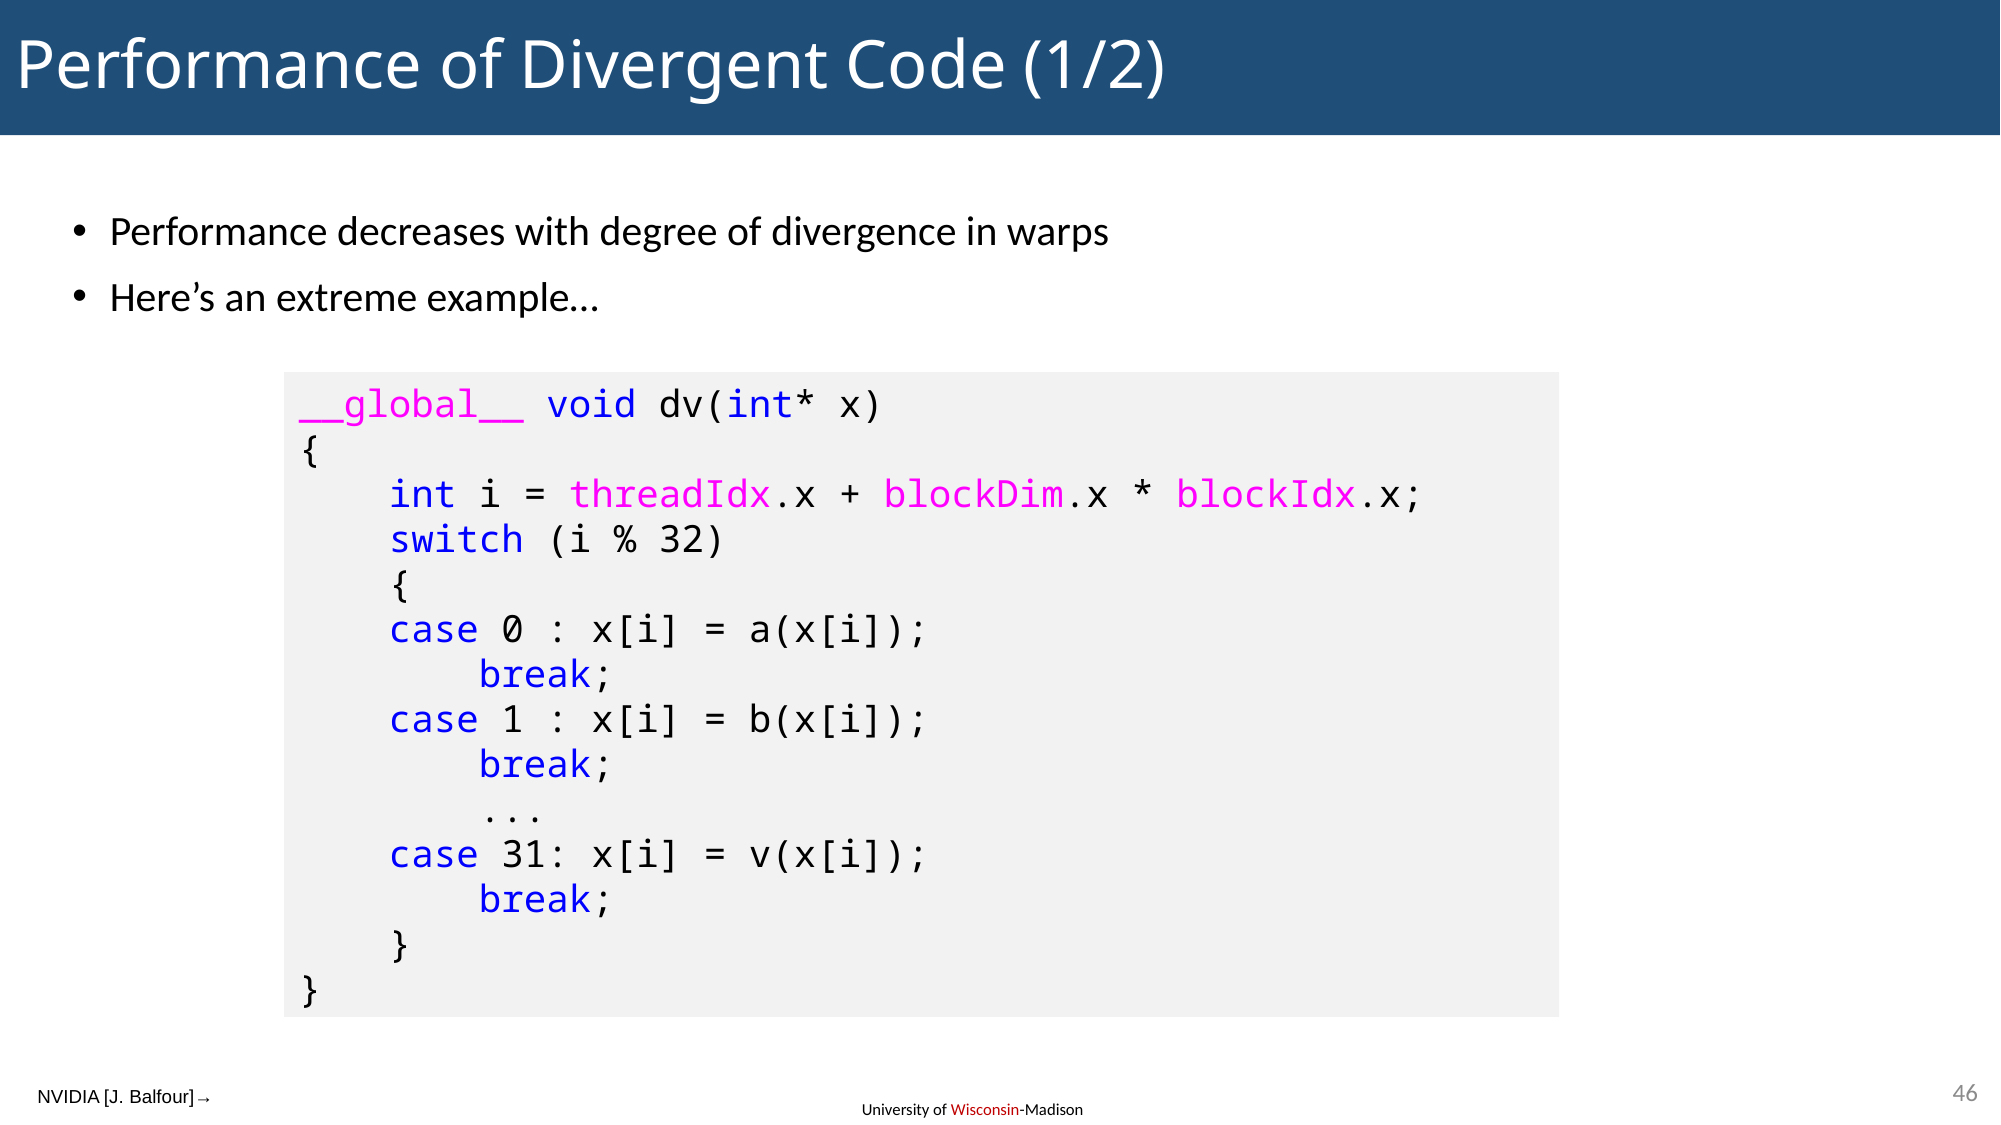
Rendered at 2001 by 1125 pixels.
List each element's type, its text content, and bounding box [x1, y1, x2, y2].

text_box NVIDIA [J. Balfour]→ [22, 1077, 229, 1115]
list Performance decreases with degree of divergence in warps Here’s an extreme example… [57, 202, 1767, 346]
title Performance of Divergent Code (1/2) [0, 0, 2000, 136]
slide_number 46 [1879, 1069, 1994, 1114]
text_box __global__ void dv(int* x) { int i = threadIdx.x + blockDim.x * blockIdx.x; switch (i % 32) { case 0 : x[i] = a(x[i]); break; case 1 : x[i] = b(x[i]); break; ... case 31: x[i] = v(x[i]); break; } } [284, 372, 1560, 1017]
